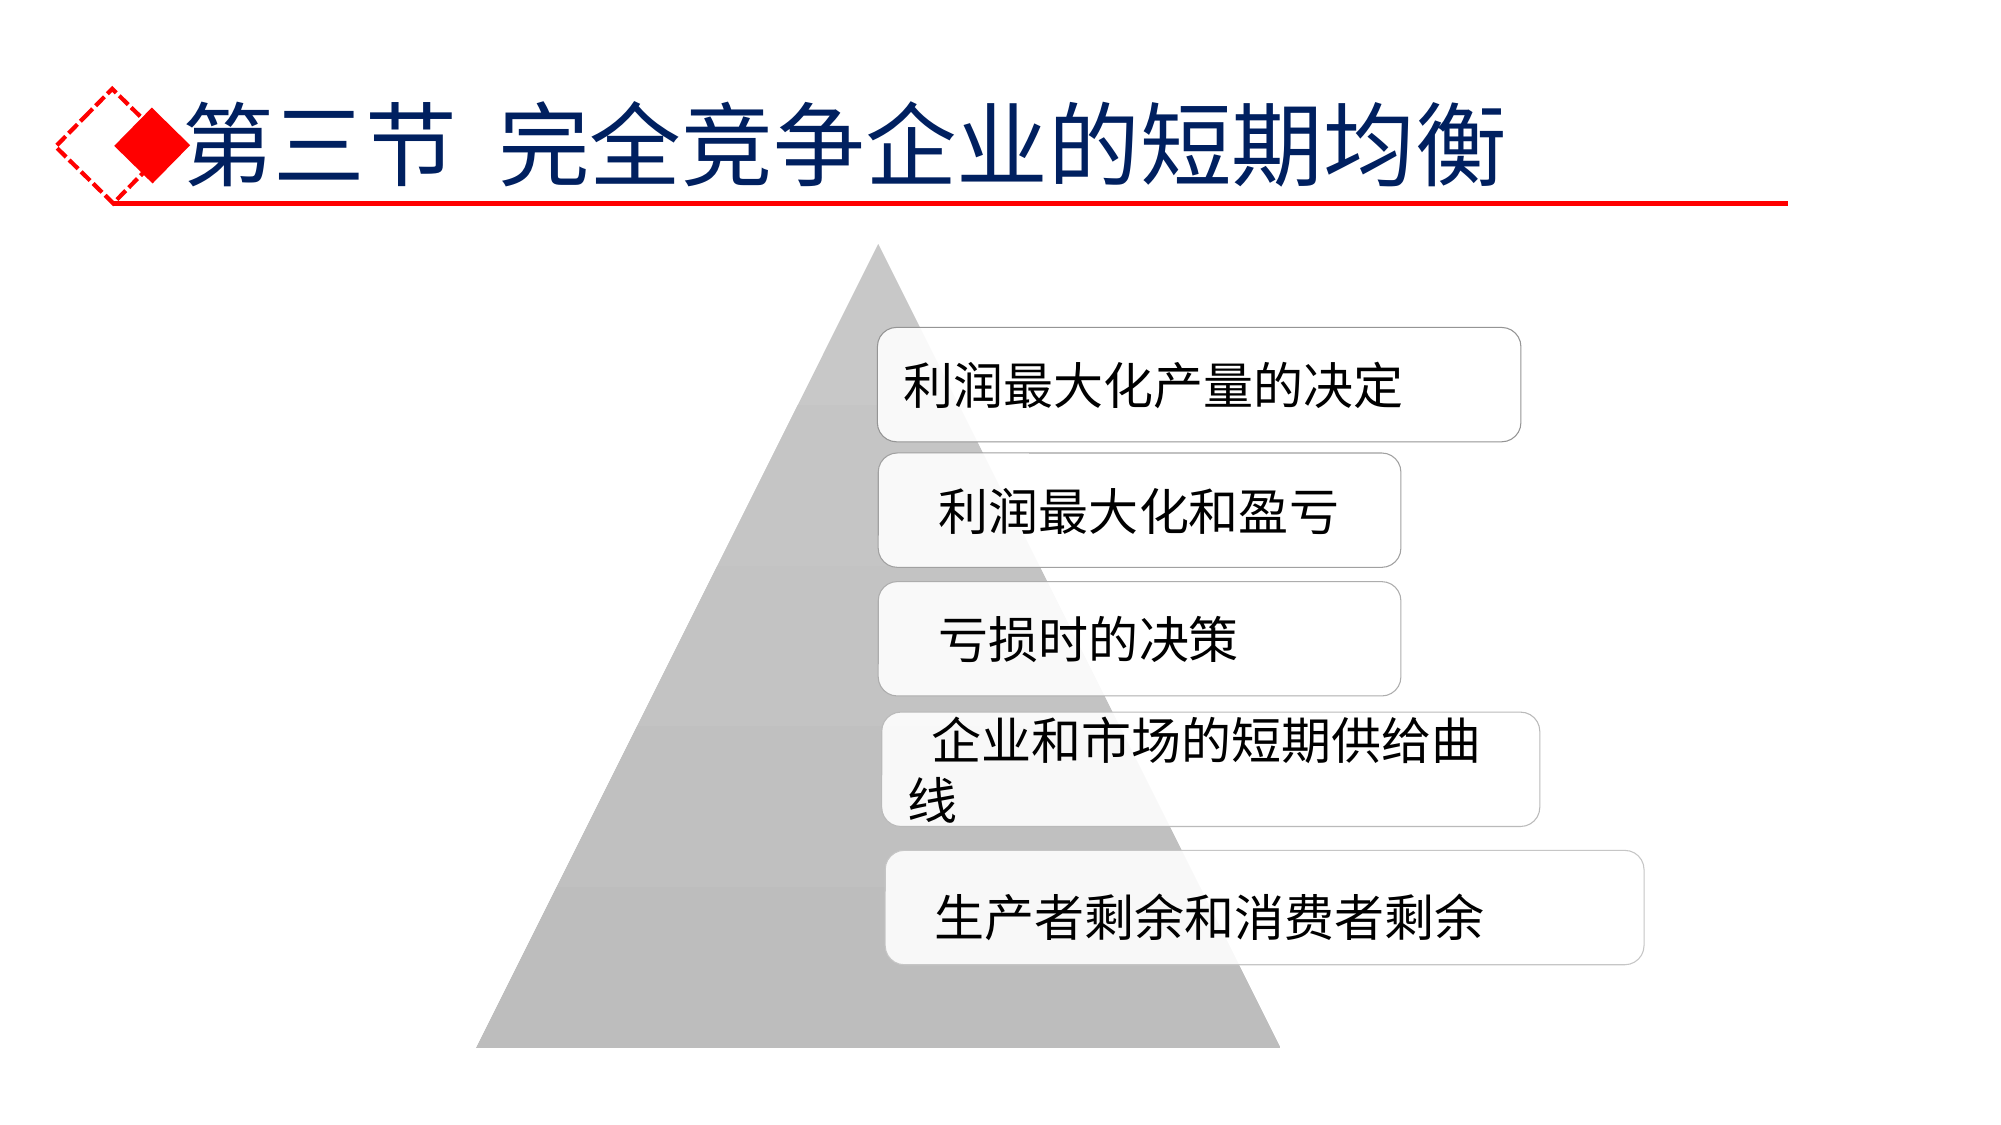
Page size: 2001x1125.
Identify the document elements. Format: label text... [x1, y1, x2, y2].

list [79, 243, 1916, 1048]
text_box [54, 88, 143, 205]
title 第三节 完全竞争企业的短期均衡 [167, 41, 1863, 243]
text_box [114, 107, 191, 184]
